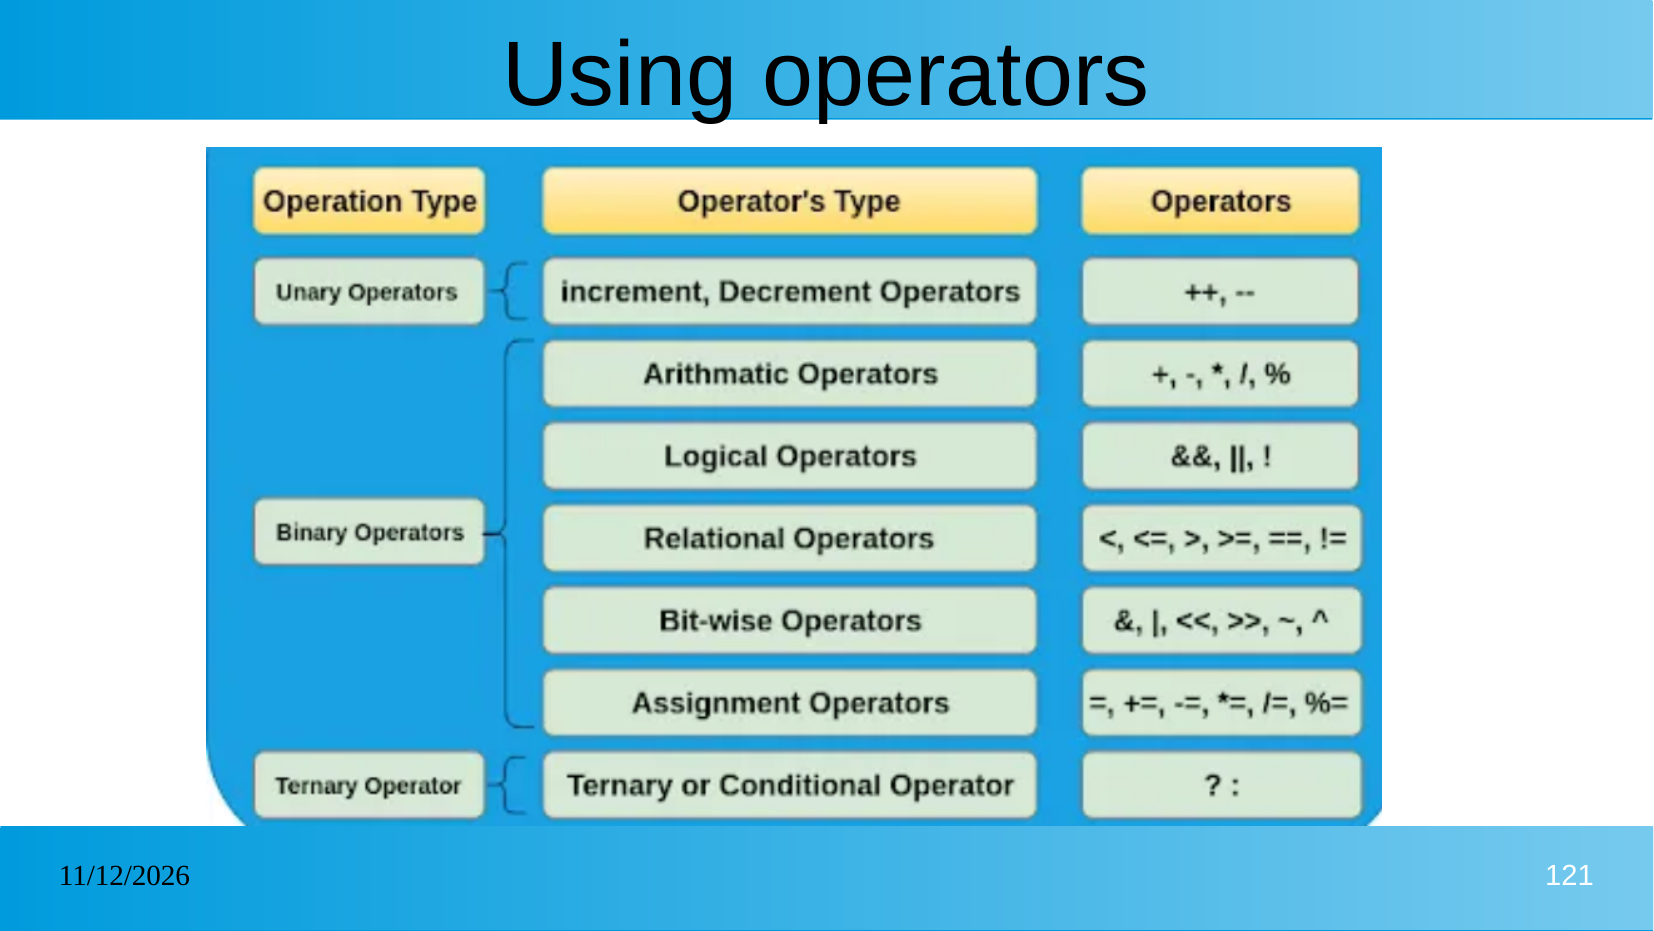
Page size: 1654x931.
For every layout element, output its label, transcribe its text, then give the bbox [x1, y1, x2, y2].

slide_number 121 [1210, 856, 1595, 915]
picture [206, 147, 1382, 826]
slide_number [59, 856, 443, 915]
title Using operators [59, 29, 1595, 108]
